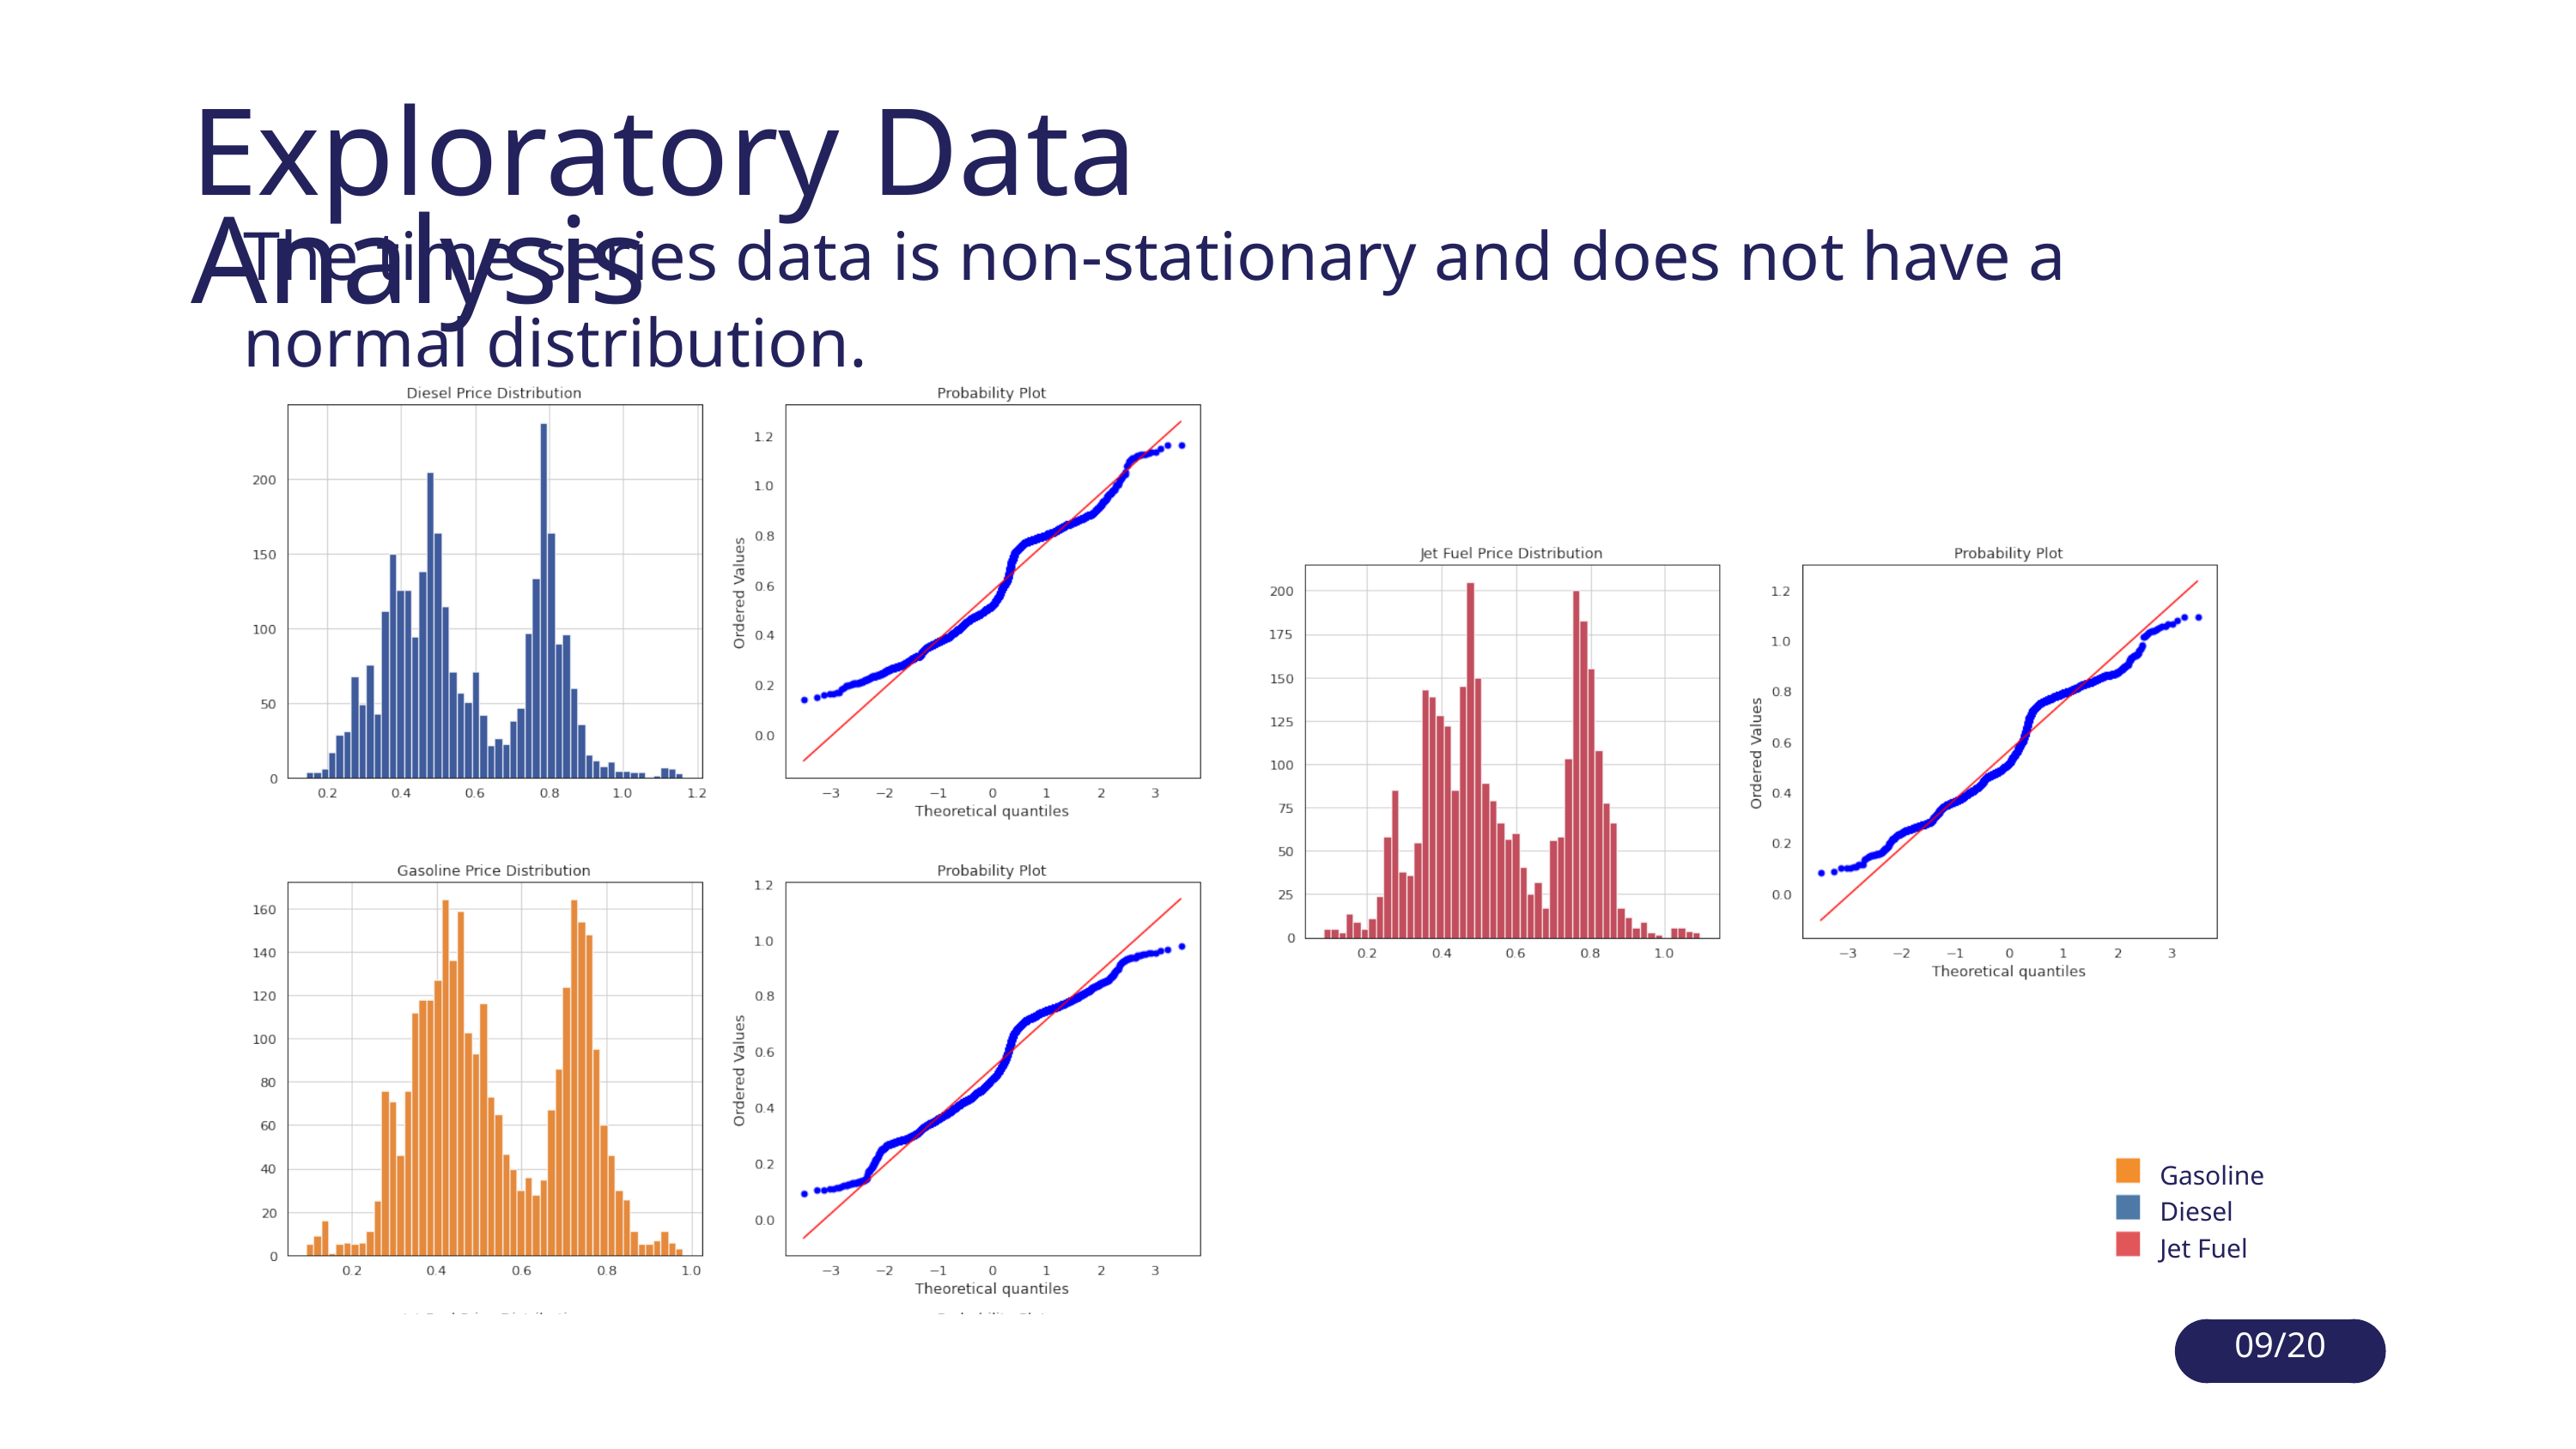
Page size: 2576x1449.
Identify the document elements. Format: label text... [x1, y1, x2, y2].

text_box The time series data is non-stationary and does not have a normal distribution. [243, 207, 2291, 380]
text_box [2111, 1149, 2292, 1263]
picture [1261, 534, 2224, 983]
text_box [2354, 1319, 2386, 1384]
picture [243, 379, 1207, 830]
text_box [2206, 1319, 2354, 1384]
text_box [2174, 1319, 2205, 1384]
text_box Exploratory Data Analysis [190, 111, 1619, 328]
picture [243, 854, 1207, 1314]
